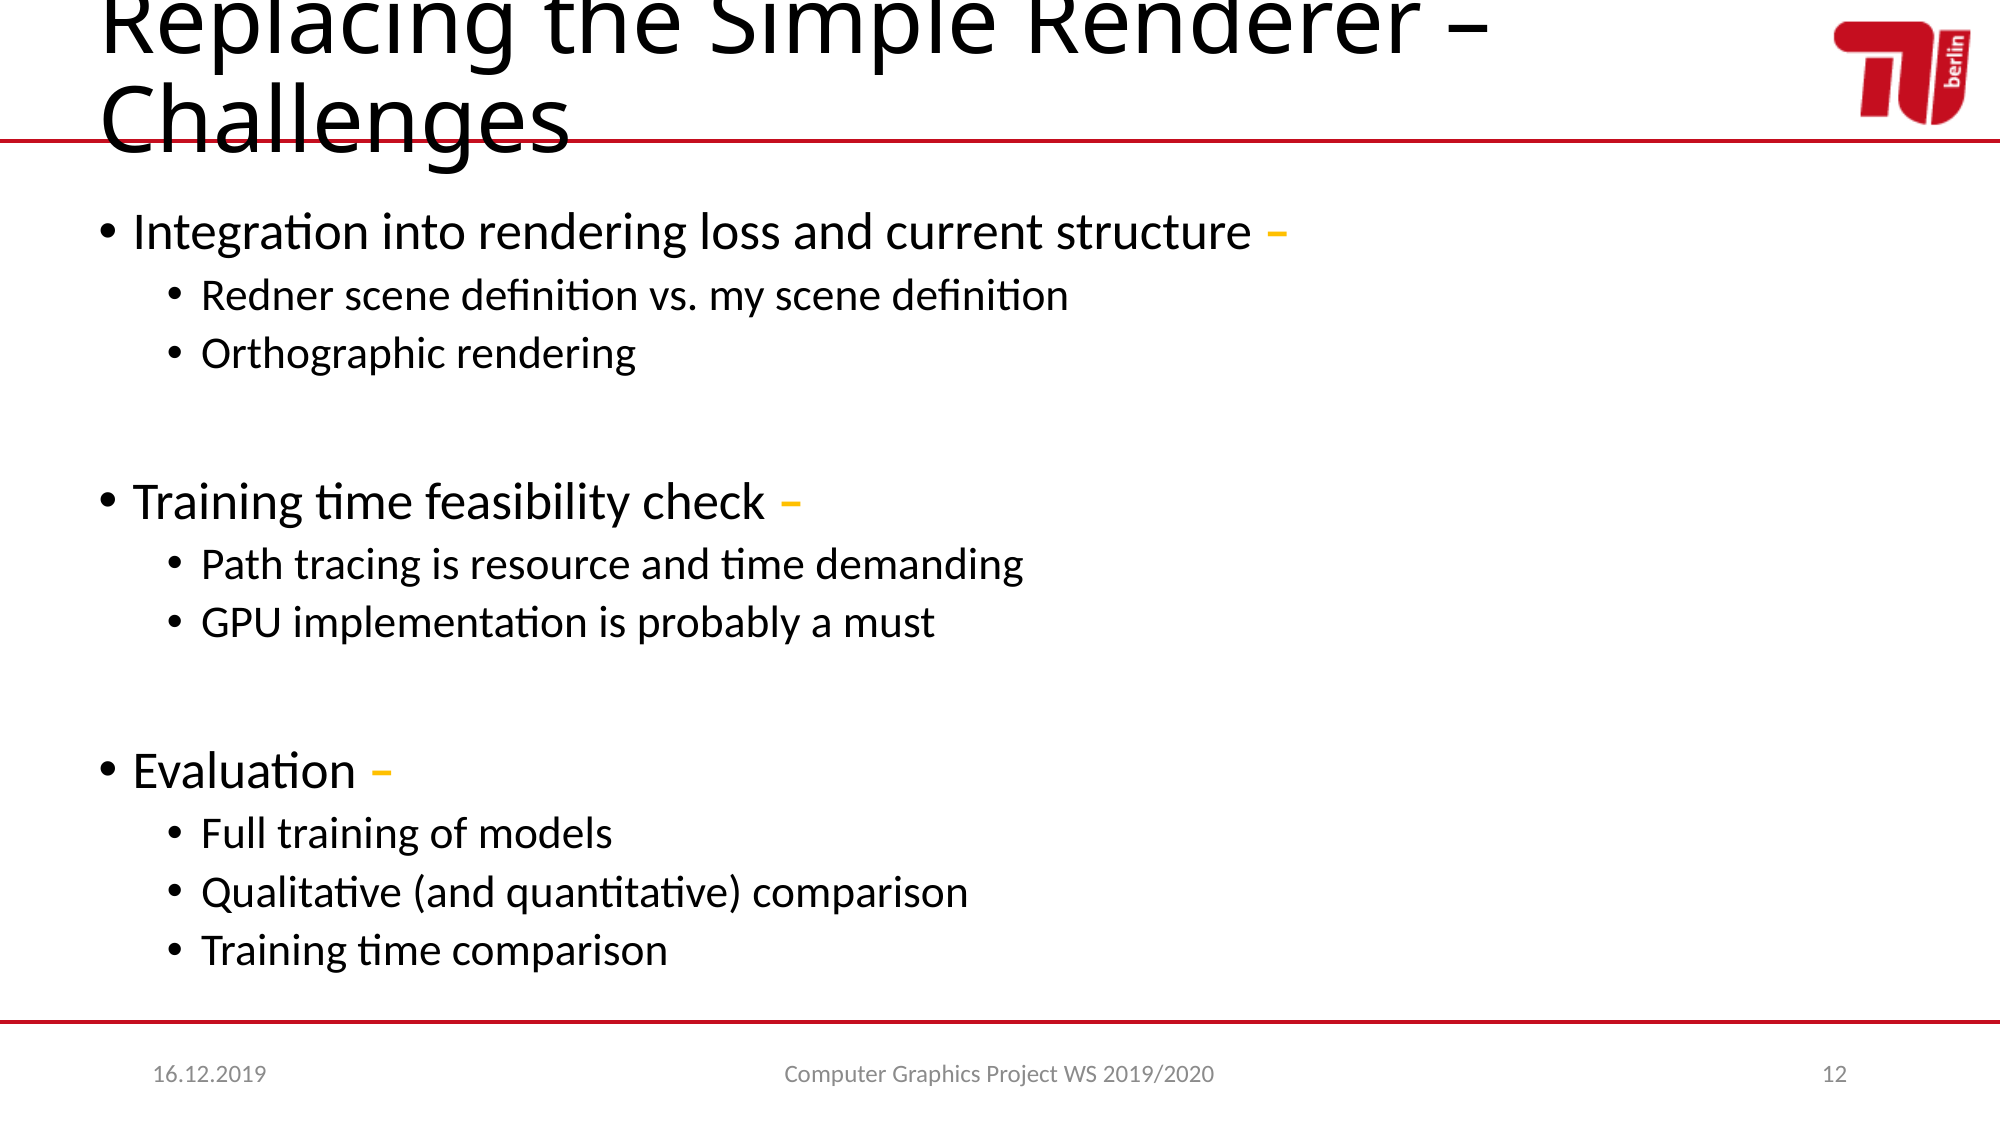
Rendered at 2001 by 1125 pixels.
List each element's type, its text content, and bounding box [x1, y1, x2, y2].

list Integration into rendering loss and current structure – Redner scene definition vs. my scene definition Orthographic rendering Training time feasibility check – Path tracing is resource and time demanding GPU implementation is probably a must Evaluation – Full training of models Qualitative (and quantitative) comparison Training time comparison [83, 196, 1969, 985]
slide_number 12 [1412, 1042, 1863, 1103]
footer Computer Graphics Project WS 2019/2020 [662, 1042, 1338, 1103]
picture [1809, 14, 1980, 133]
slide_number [137, 1042, 588, 1103]
title Replacing the Simple Renderer – Challenges [83, 0, 1809, 165]
